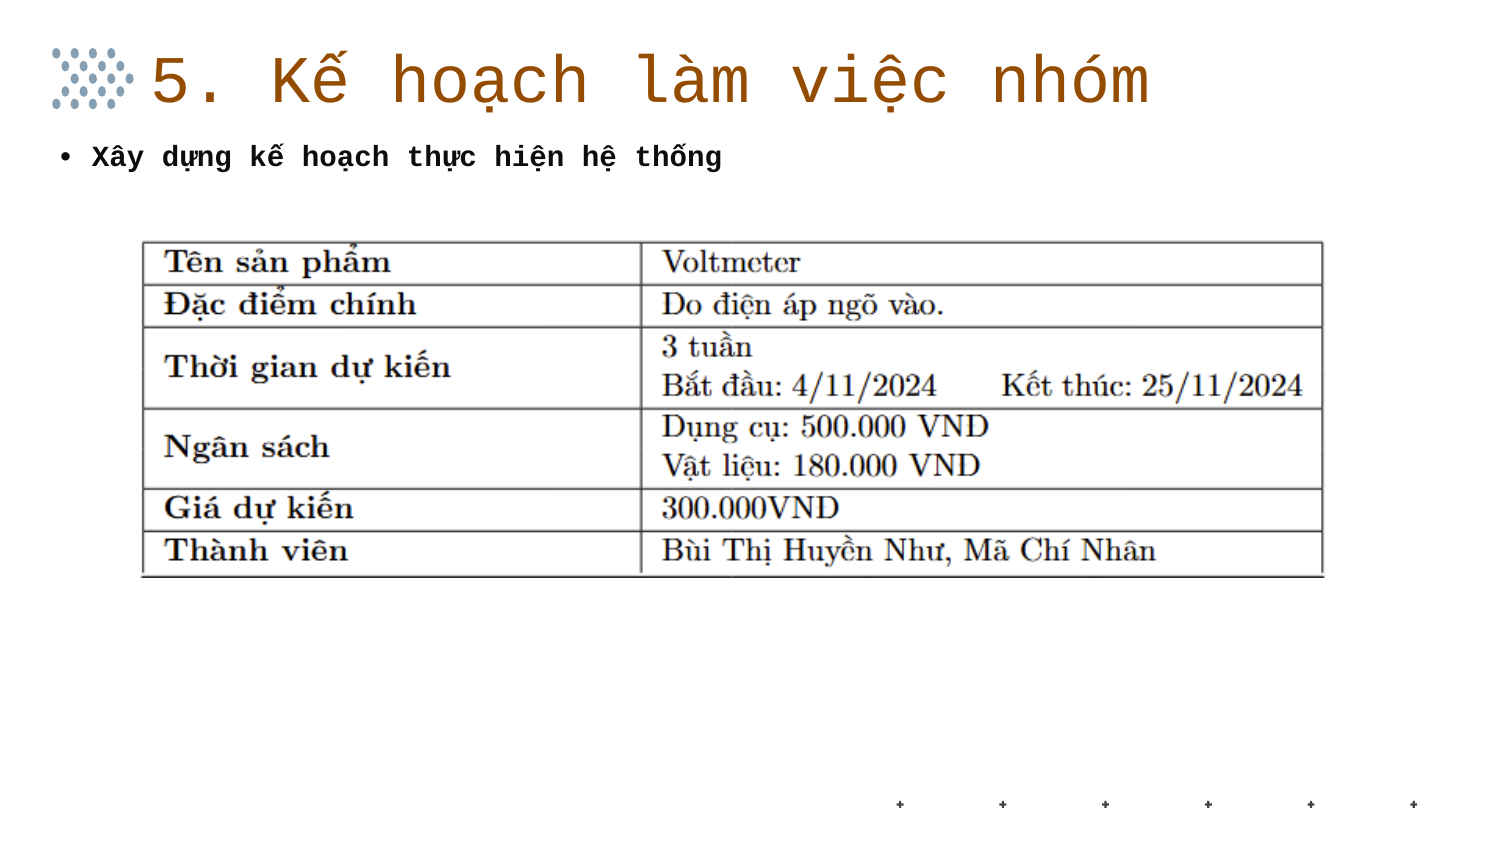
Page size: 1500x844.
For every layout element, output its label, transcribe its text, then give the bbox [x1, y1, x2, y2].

picture [133, 152, 1356, 824]
text_box 5. Kế hoạch làm việc nhóm [0, 20, 1165, 126]
text_box • Xây dựng kế hoạch thực hiện hệ thống [42, 129, 762, 180]
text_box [50, 47, 134, 110]
